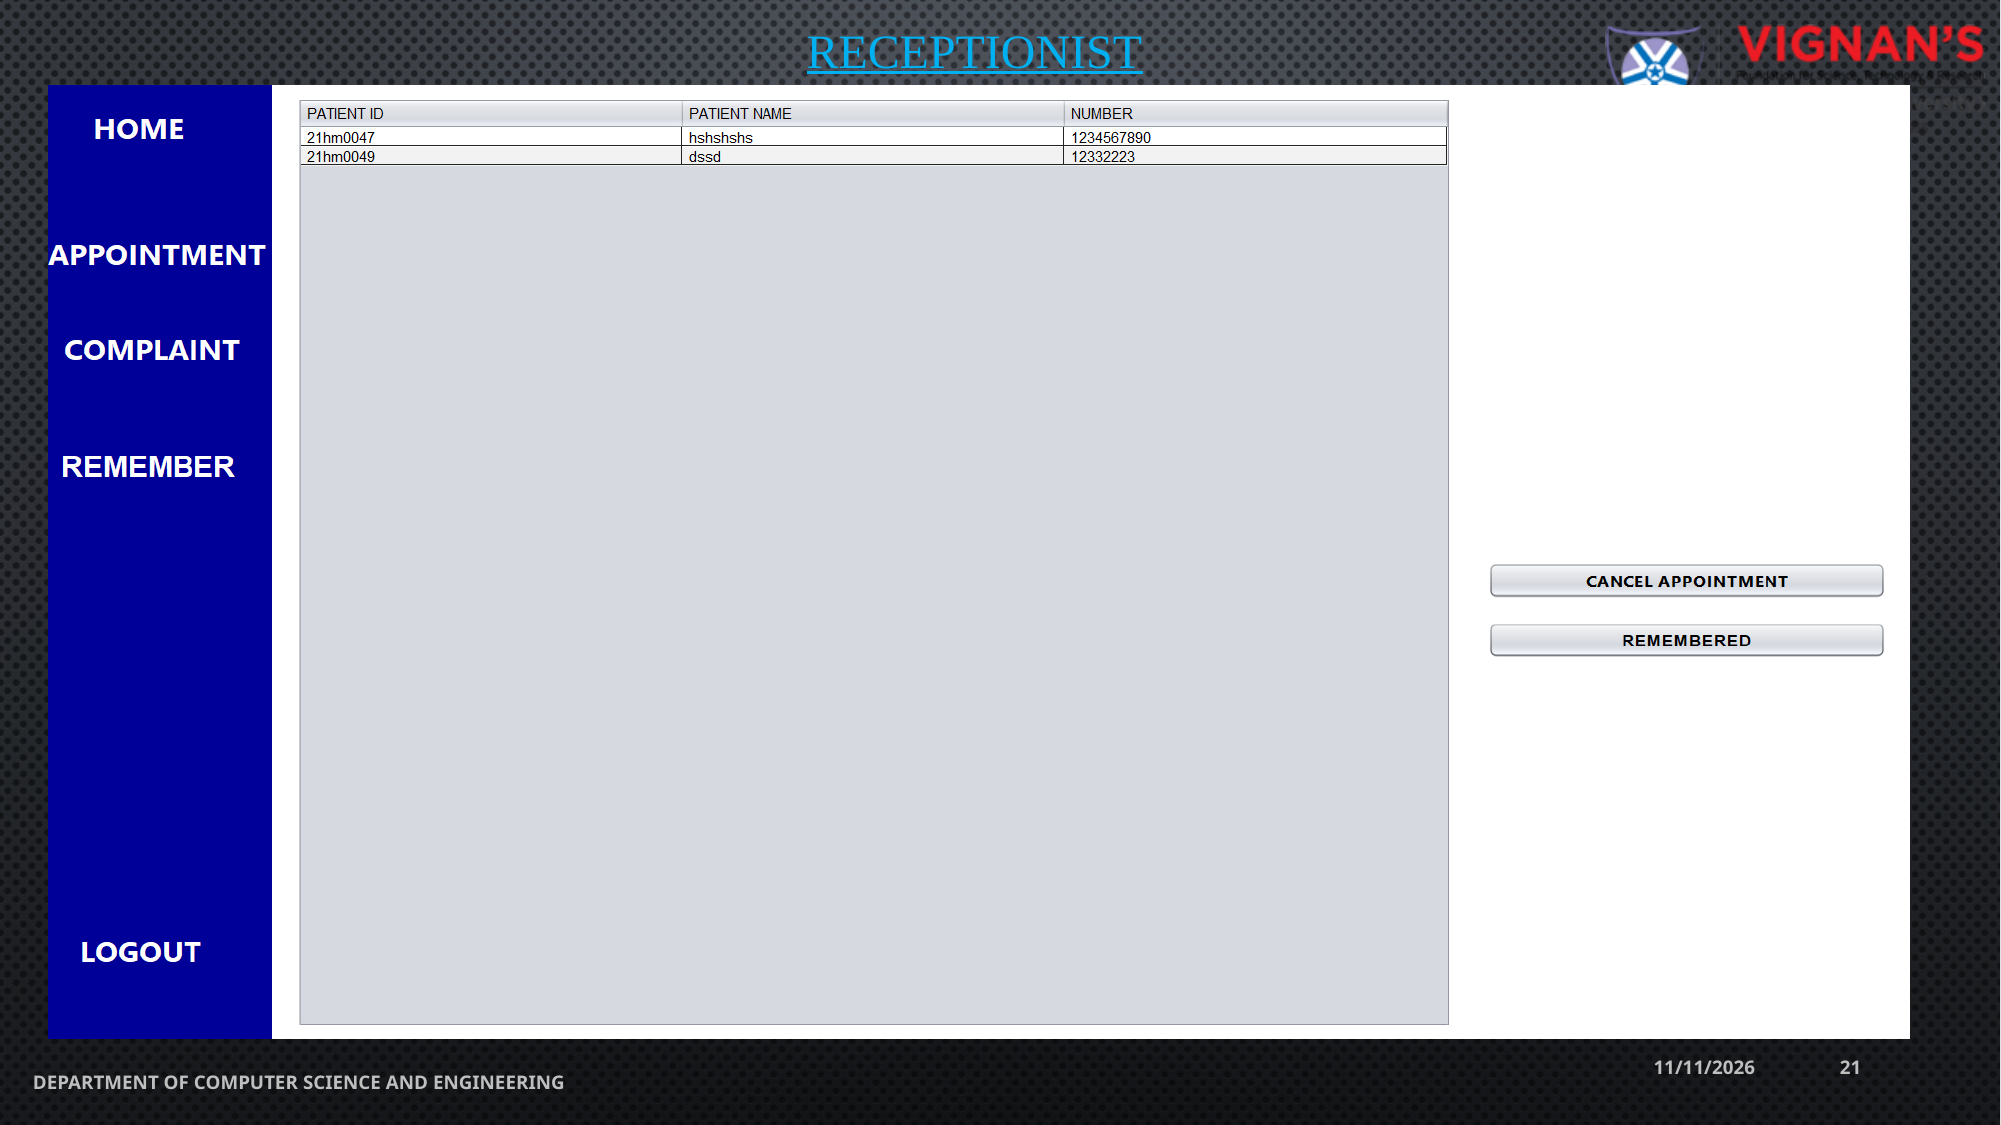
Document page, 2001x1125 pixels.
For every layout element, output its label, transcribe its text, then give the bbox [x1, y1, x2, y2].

text_box DEPARTMENT OF COMPUTER SCIENCE AND ENGINEERING [18, 1052, 1256, 1112]
text_box 21 [1785, 1048, 1877, 1099]
text_box receptionist [18, 12, 1931, 86]
text_box 26-05-2022 [1507, 1048, 1770, 1099]
picture [0, 0, 2001, 1125]
